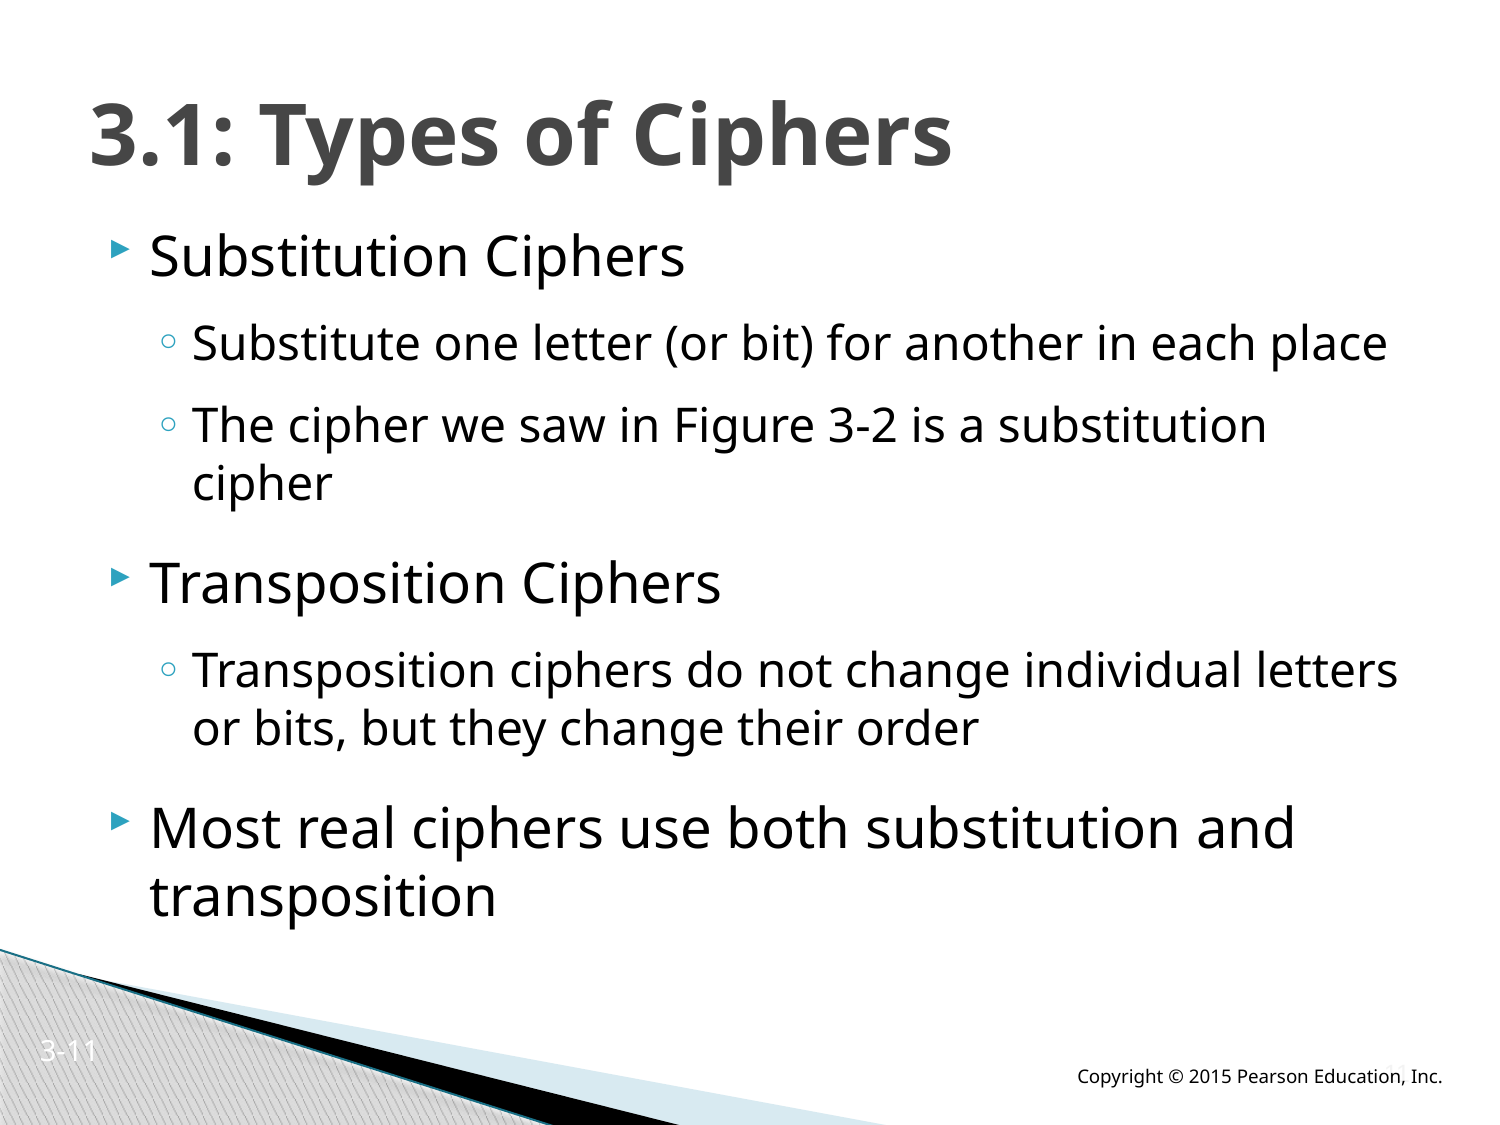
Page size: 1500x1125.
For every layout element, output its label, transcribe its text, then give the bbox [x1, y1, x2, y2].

slide_number 3-10 [24, 1025, 200, 1088]
title 3.1: Types of Ciphers [75, 37, 1425, 225]
list Substitution Ciphers Substitute one letter (or bit) for another in each place The cipher we saw in Figure 3-2 is a substitution cipher Transposition Ciphers Transposition ciphers do not change individual letters or bits, but they change their order Most real ciphers use both substitution and transposition [75, 225, 1425, 1007]
